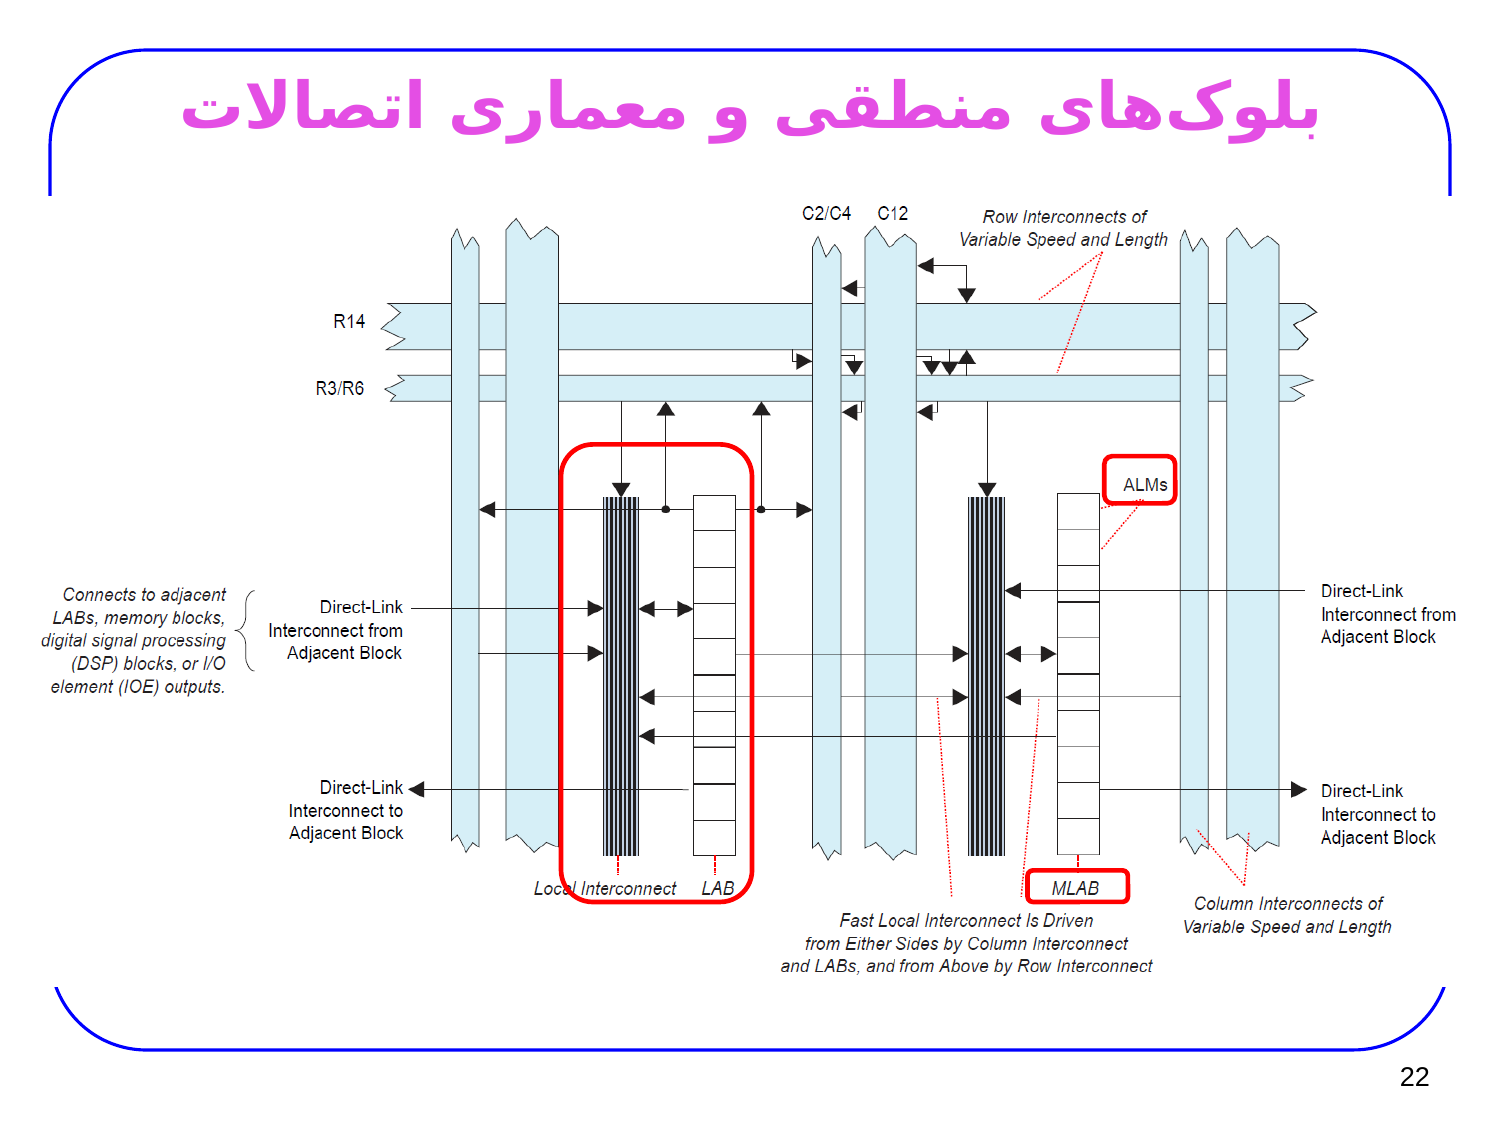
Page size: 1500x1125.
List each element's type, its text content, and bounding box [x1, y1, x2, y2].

title بلوک‌های منطقی و معماری اتصالات [113, 66, 1389, 140]
slide_number 22 [1351, 1047, 1444, 1104]
picture [34, 196, 1468, 987]
